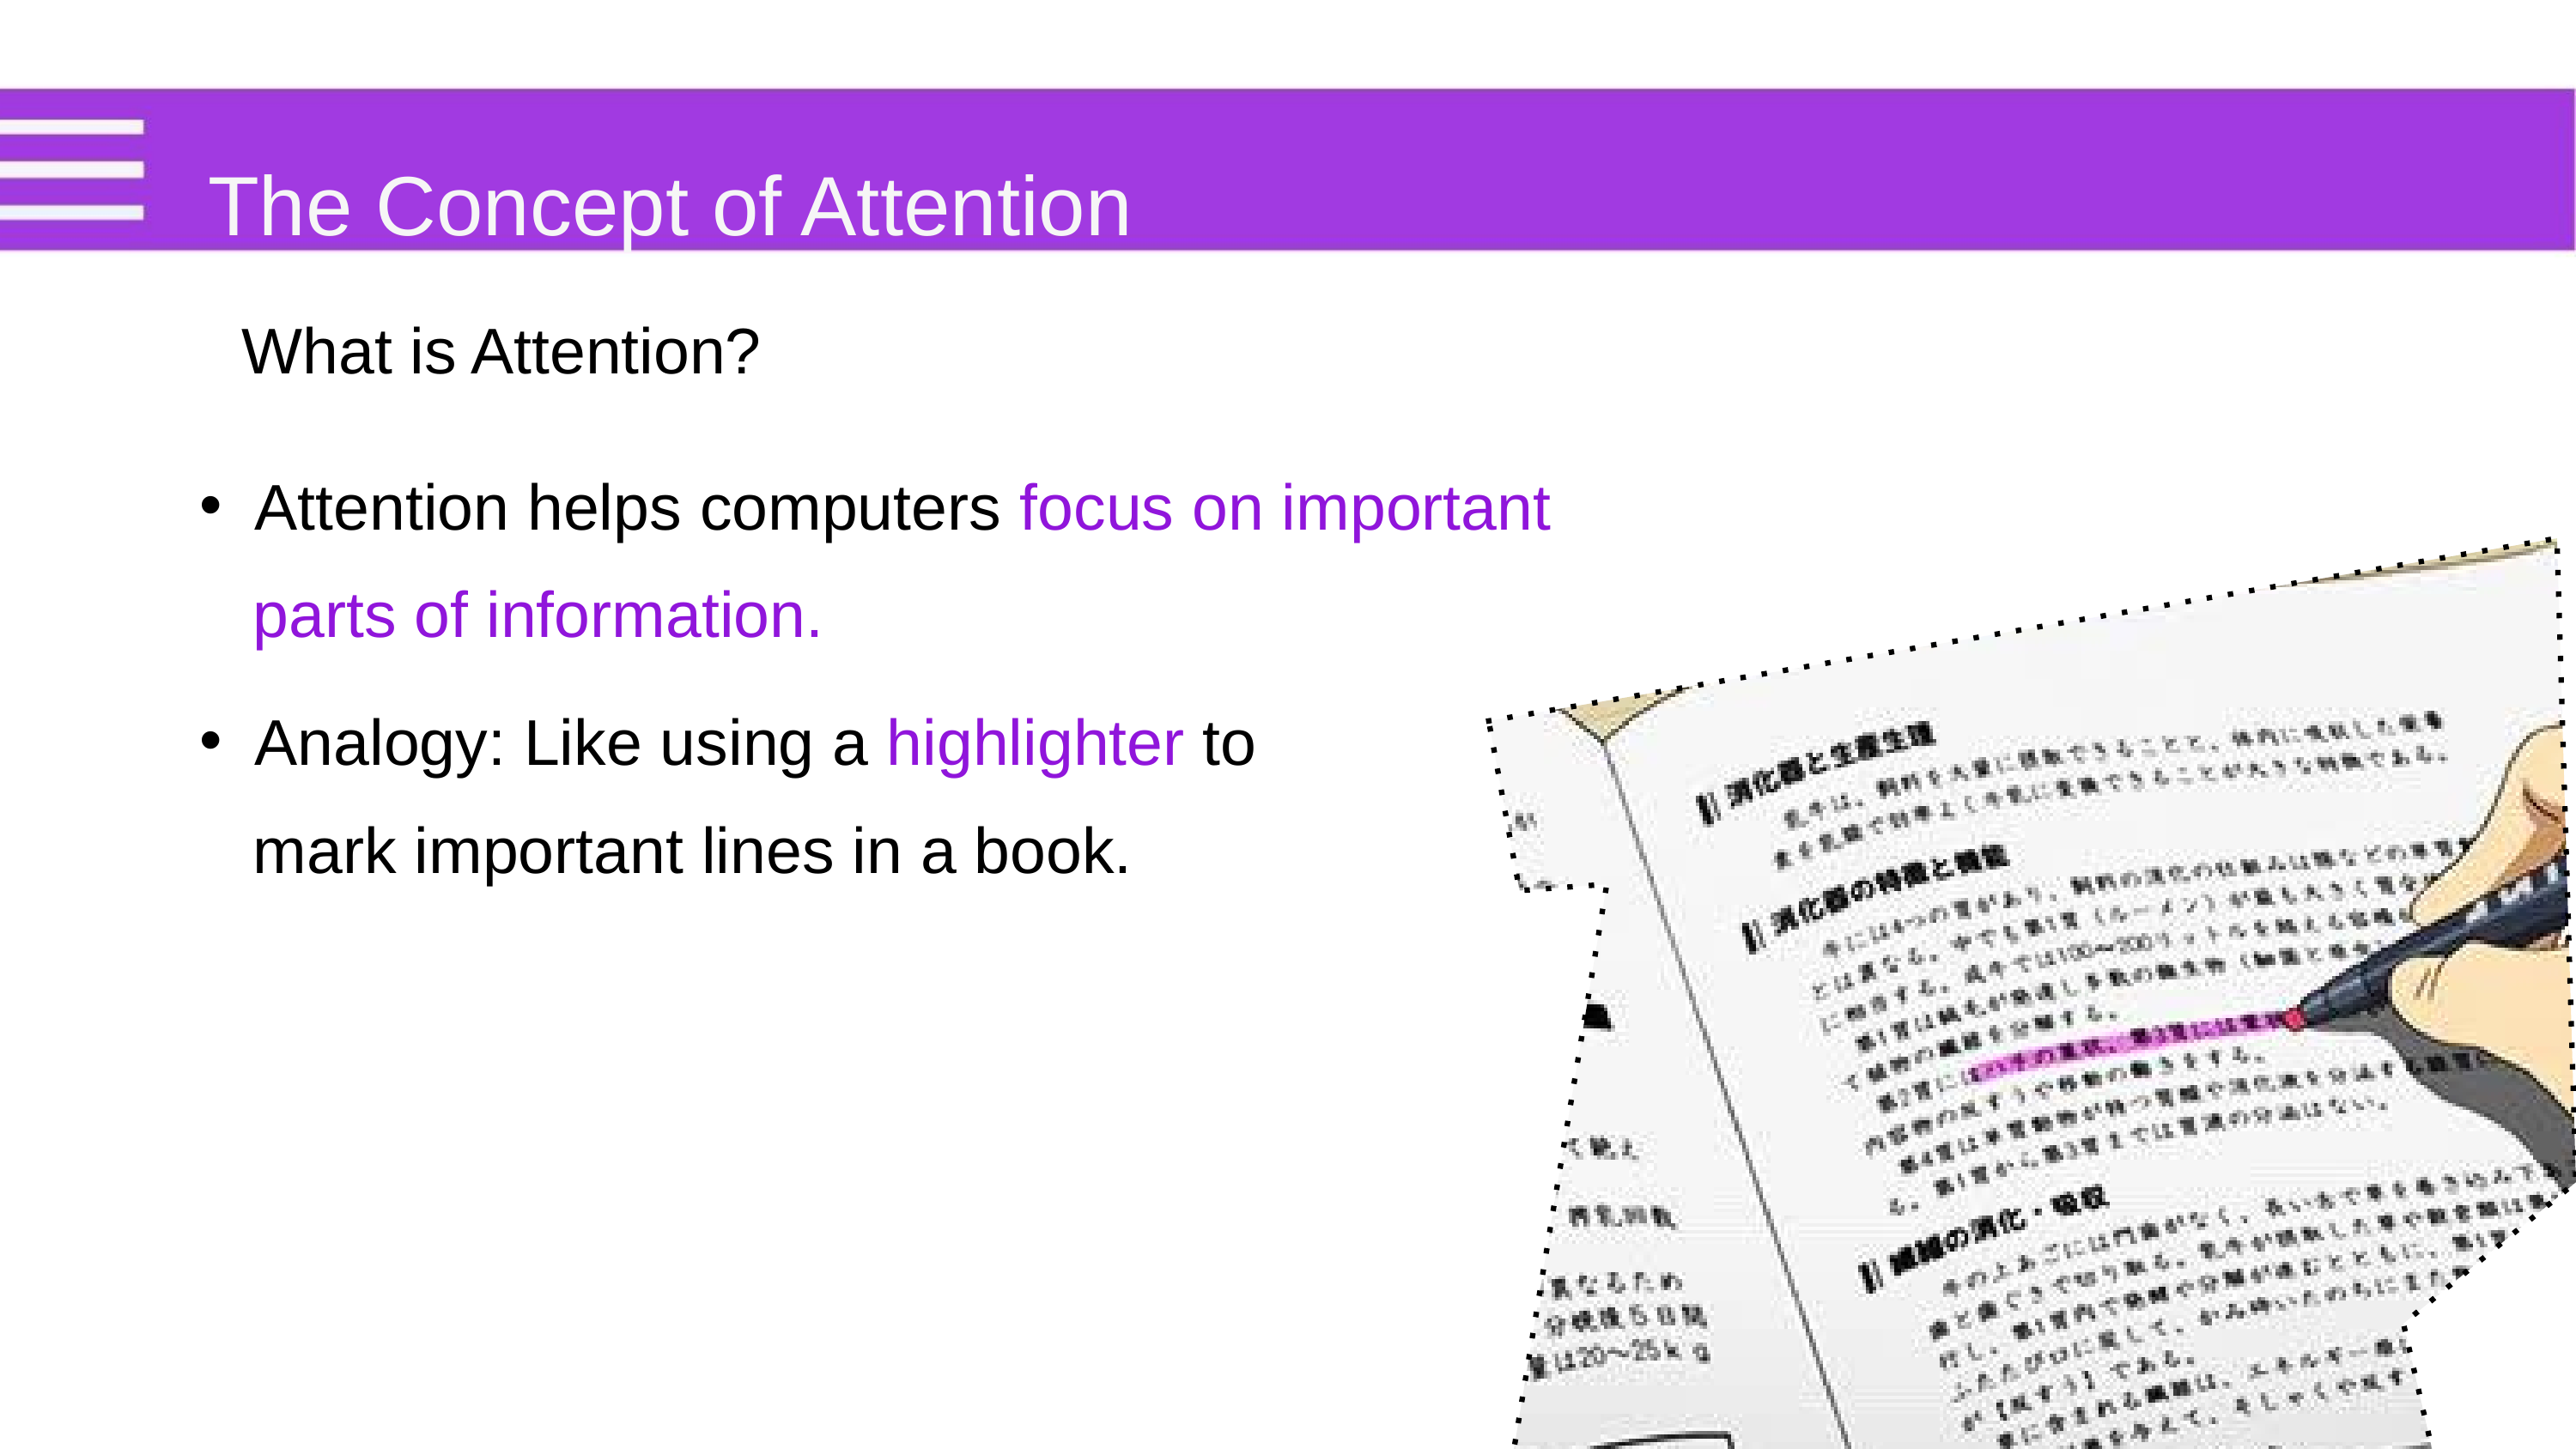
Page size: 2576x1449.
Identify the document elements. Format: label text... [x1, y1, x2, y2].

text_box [144, 537, 2576, 1449]
text_box Attention helps computers focus on important parts of information. [144, 434, 2368, 537]
text_box [0, 0, 2576, 1449]
text_box The Concept of Attention [208, 111, 1288, 252]
text_box What is Attention? [144, 279, 859, 387]
